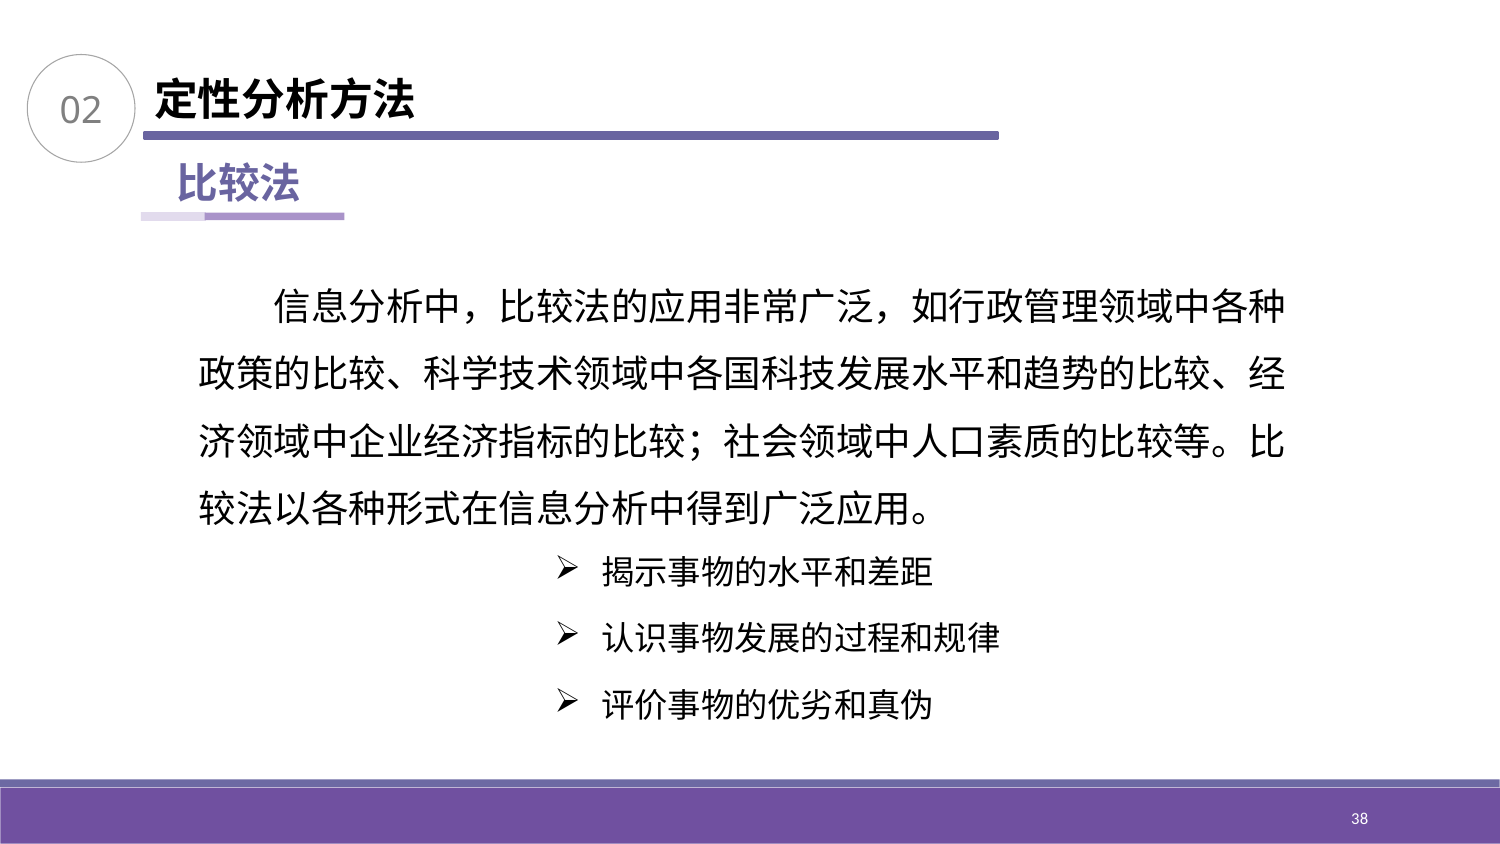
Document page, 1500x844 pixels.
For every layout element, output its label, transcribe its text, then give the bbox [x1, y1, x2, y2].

text_box 02 [25, 53, 137, 164]
text_box 认识事物发展的过程和规律 [549, 608, 1199, 664]
text_box 揭示事物的水平和差距 [549, 542, 1117, 598]
text_box 定性分析方法 [142, 66, 428, 131]
text_box 评价事物的优劣和真伪 [549, 680, 975, 730]
text_box 信息分析中，比较法的应用非常广泛，如行政管理领域中各种政策的比较、科学技术领域中各国科技发展水平和趋势的比较、经济领域中企业经济指标的比较；社会领域中人口素质的比较等。比较法以各种形式在信息分析中得到广泛应用。 [184, 252, 1316, 538]
text_box 比较法 [161, 149, 317, 211]
text_box [143, 131, 999, 140]
text_box [139, 211, 207, 222]
text_box [203, 211, 346, 221]
slide_number 38 [1218, 795, 1380, 841]
